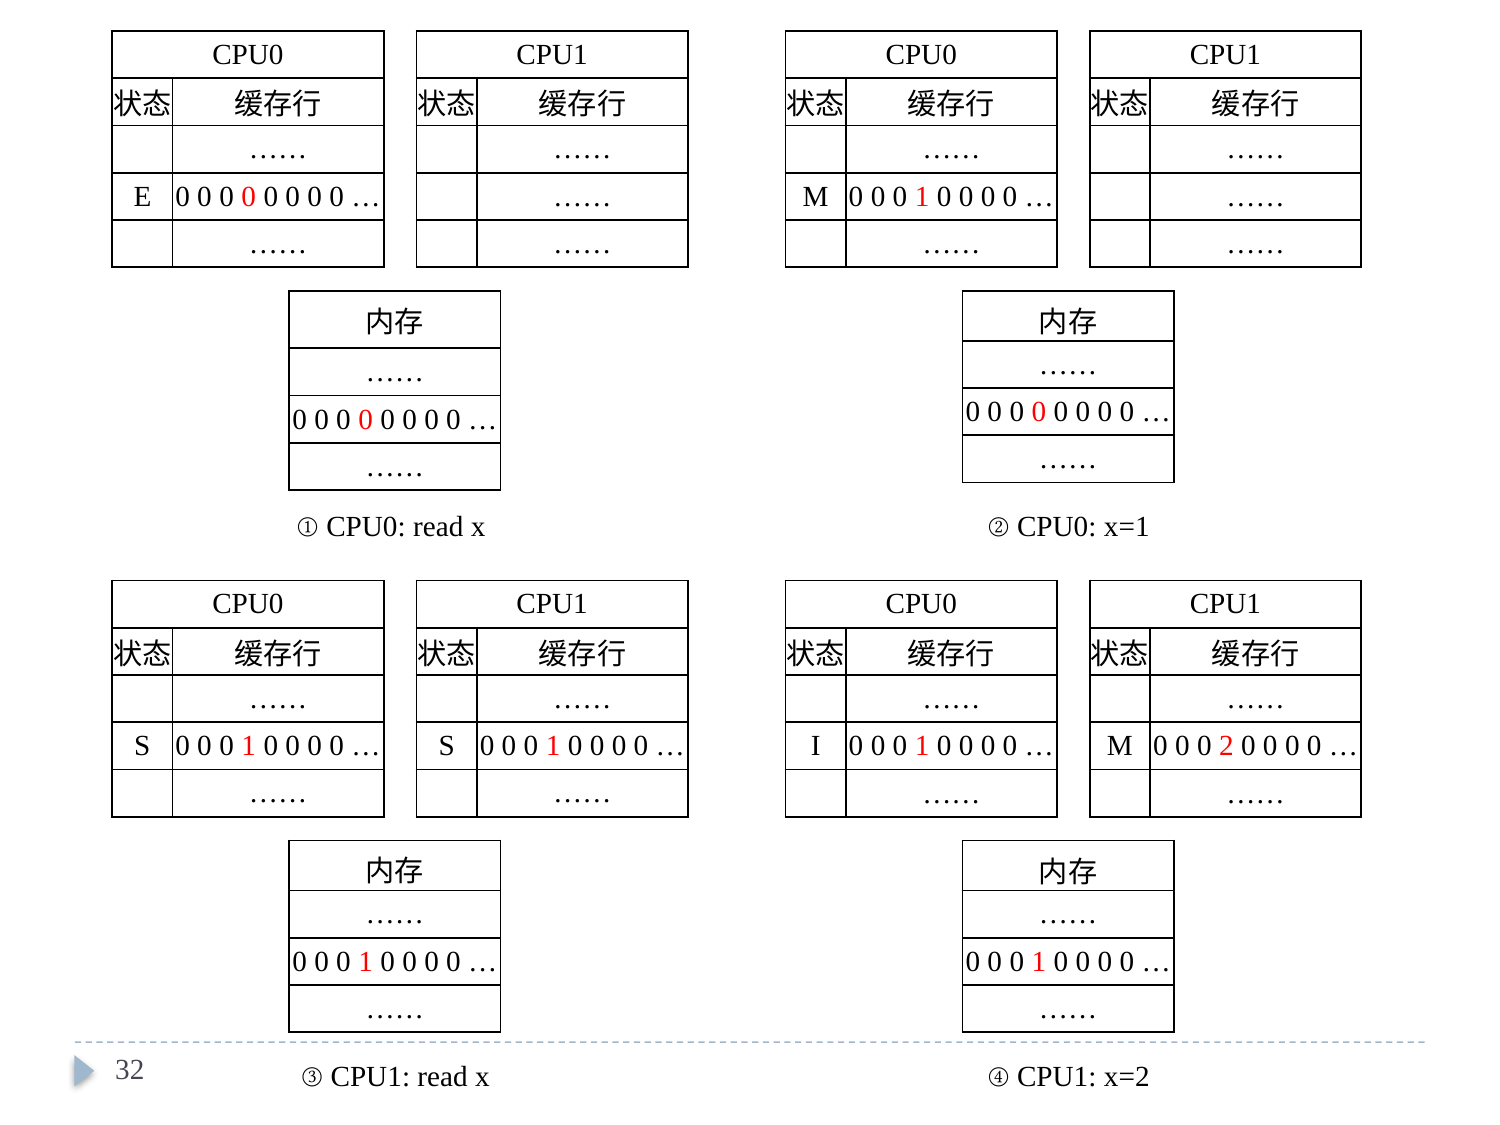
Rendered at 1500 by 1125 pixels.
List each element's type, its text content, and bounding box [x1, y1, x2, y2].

table_cell [1091, 676, 1149, 721]
table_cell 缓存行 [1151, 629, 1360, 674]
table_cell 0 0 0 1 0 0 0 0 … [290, 939, 500, 984]
table_header CPU0 [113, 32, 383, 77]
table_cell [1091, 174, 1149, 219]
table_header CPU1 [417, 32, 687, 77]
table_cell …… [1151, 676, 1360, 721]
table_cell 0 0 0 0 0 0 0 0 … [963, 389, 1173, 434]
table_cell …… [1151, 174, 1360, 219]
table_header 内存 [963, 841, 1173, 890]
table_cell 0 0 0 1 0 0 0 0 … [847, 174, 1056, 219]
table_cell [417, 770, 476, 816]
table_cell 状态 [1091, 79, 1149, 125]
table_cell …… [173, 126, 383, 172]
table_header CPU0 [786, 581, 1056, 627]
table_cell 状态 [786, 629, 845, 674]
table_cell 缓存行 [173, 79, 383, 125]
table_header CPU1 [1091, 581, 1360, 627]
table_cell 缓存行 [1151, 79, 1360, 125]
text_box ④ CPU1: x=2 [950, 1049, 1187, 1100]
table_cell 0 0 0 1 0 0 0 0 … [478, 723, 687, 769]
table_cell [786, 221, 845, 266]
table_cell 0 0 0 0 0 0 0 0 … [290, 396, 500, 442]
table_cell 状态 [417, 79, 476, 125]
table_cell …… [963, 342, 1173, 387]
table_cell …… [478, 770, 687, 816]
table_header CPU0 [113, 581, 383, 627]
table_cell [1091, 221, 1149, 266]
table_cell …… [290, 891, 500, 937]
table_cell M [1091, 723, 1149, 769]
table_header CPU0 [786, 32, 1056, 77]
table_cell S [417, 723, 476, 769]
table_cell …… [963, 436, 1173, 482]
table_cell 0 0 0 2 0 0 0 0 … [1151, 723, 1360, 769]
table_cell 缓存行 [173, 629, 383, 674]
table_cell …… [478, 221, 687, 266]
table_cell …… [847, 126, 1056, 172]
text_box ③ CPU1: read x [277, 1049, 514, 1100]
table_header 内存 [290, 841, 500, 890]
table_cell [113, 770, 172, 816]
table_cell [786, 676, 845, 721]
table_cell …… [173, 221, 383, 266]
table_cell 状态 [786, 79, 845, 125]
table_cell …… [847, 770, 1056, 816]
table_cell …… [1151, 221, 1360, 266]
table_cell …… [963, 891, 1173, 937]
table_cell 缓存行 [478, 79, 687, 125]
table_cell …… [290, 444, 500, 489]
table_header CPU1 [417, 581, 687, 627]
table_cell 状态 [113, 629, 172, 674]
table_header 内存 [290, 292, 500, 347]
table_header CPU1 [1091, 32, 1360, 77]
table_cell …… [290, 986, 500, 1031]
table_cell 0 0 0 0 0 0 0 0 … [173, 174, 383, 219]
table_cell …… [478, 676, 687, 721]
table_cell …… [963, 986, 1173, 1031]
table_cell 0 0 0 1 0 0 0 0 … [963, 939, 1173, 984]
table_cell …… [290, 349, 500, 395]
table_cell [417, 221, 476, 266]
text_box ② CPU0: x=1 [950, 500, 1187, 550]
table_cell [113, 221, 172, 266]
table_cell [417, 126, 476, 172]
table_cell 状态 [1091, 629, 1149, 674]
slide_number 32 [100, 1042, 426, 1103]
table_cell …… [173, 676, 383, 721]
table_cell 缓存行 [478, 629, 687, 674]
table_cell 缓存行 [847, 629, 1056, 674]
table_cell 0 0 0 1 0 0 0 0 … [173, 723, 383, 769]
table_cell [1091, 126, 1149, 172]
text_box ① CPU0: read x [281, 500, 501, 550]
table_cell [113, 676, 172, 721]
table_cell …… [847, 221, 1056, 266]
table_cell …… [173, 770, 383, 816]
table_cell …… [478, 126, 687, 172]
table_header 内存 [963, 292, 1173, 340]
table_cell I [786, 723, 845, 769]
table_cell [113, 126, 172, 172]
table_cell 状态 [417, 629, 476, 674]
table_cell 0 0 0 1 0 0 0 0 … [847, 723, 1056, 769]
table_cell 状态 [113, 79, 172, 125]
table_cell [1091, 770, 1149, 816]
table_cell [786, 126, 845, 172]
table_cell …… [478, 174, 687, 219]
table_cell [417, 676, 476, 721]
table_cell [786, 770, 845, 816]
table_cell M [786, 174, 845, 219]
table_cell E [113, 174, 172, 219]
table_cell …… [1151, 126, 1360, 172]
table_cell …… [847, 676, 1056, 721]
table_cell …… [1151, 770, 1360, 816]
table_cell S [113, 723, 172, 769]
table_cell [417, 174, 476, 219]
table_cell 缓存行 [847, 79, 1056, 125]
